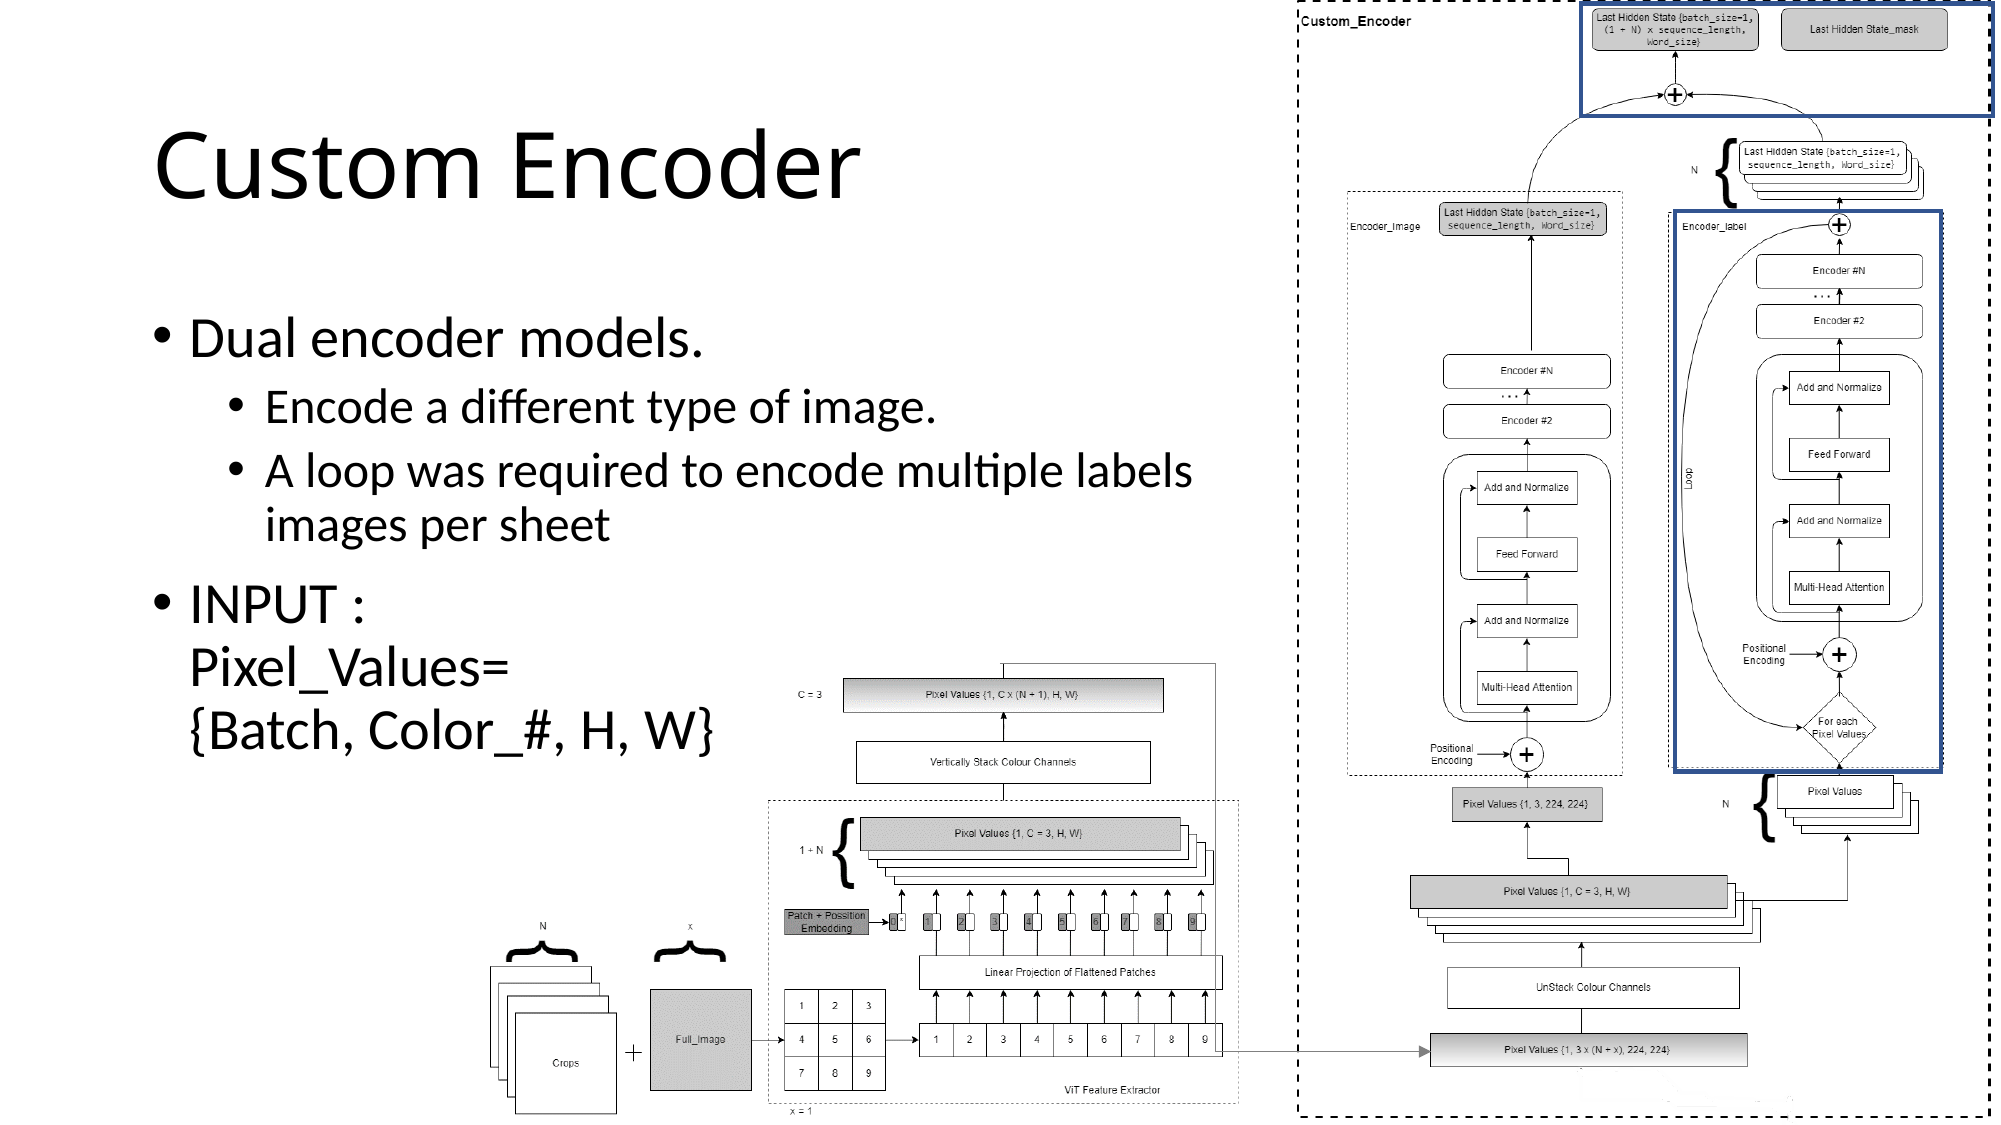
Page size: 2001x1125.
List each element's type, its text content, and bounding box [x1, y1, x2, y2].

title Custom Encoder [137, 59, 1295, 278]
picture [461, 663, 1239, 1125]
picture [1295, 0, 1994, 1125]
list Dual encoder models. Encode a different type of image. A loop was required to encode multiple labels images per sheet INPUT : Pixel_Values= {Batch, Color_#, H, W} [137, 299, 1295, 1014]
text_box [999, 663, 1432, 1052]
